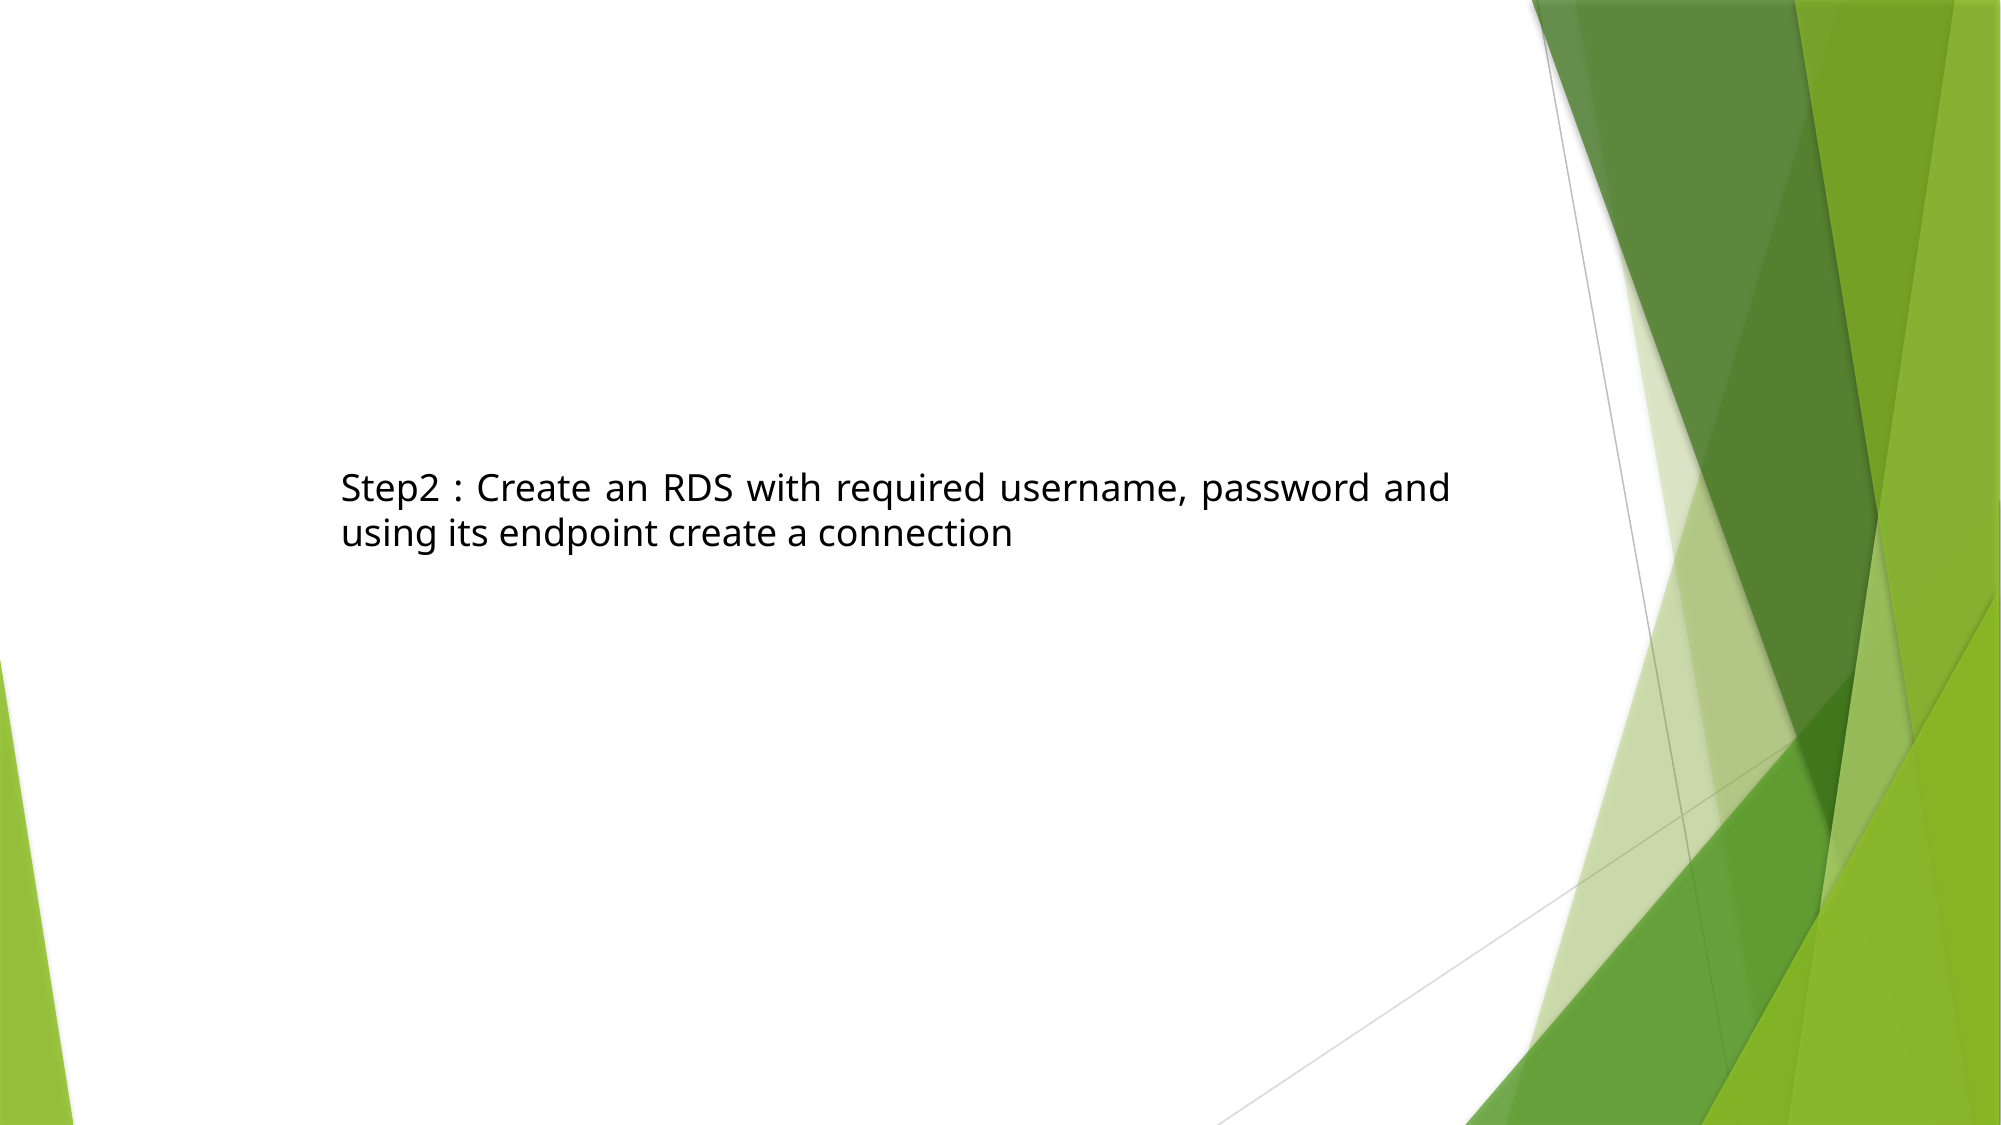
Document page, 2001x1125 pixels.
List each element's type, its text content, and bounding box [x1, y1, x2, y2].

text_box Step2 : Create an RDS with required username, password and using its endpoint create a connection [326, 456, 1480, 562]
